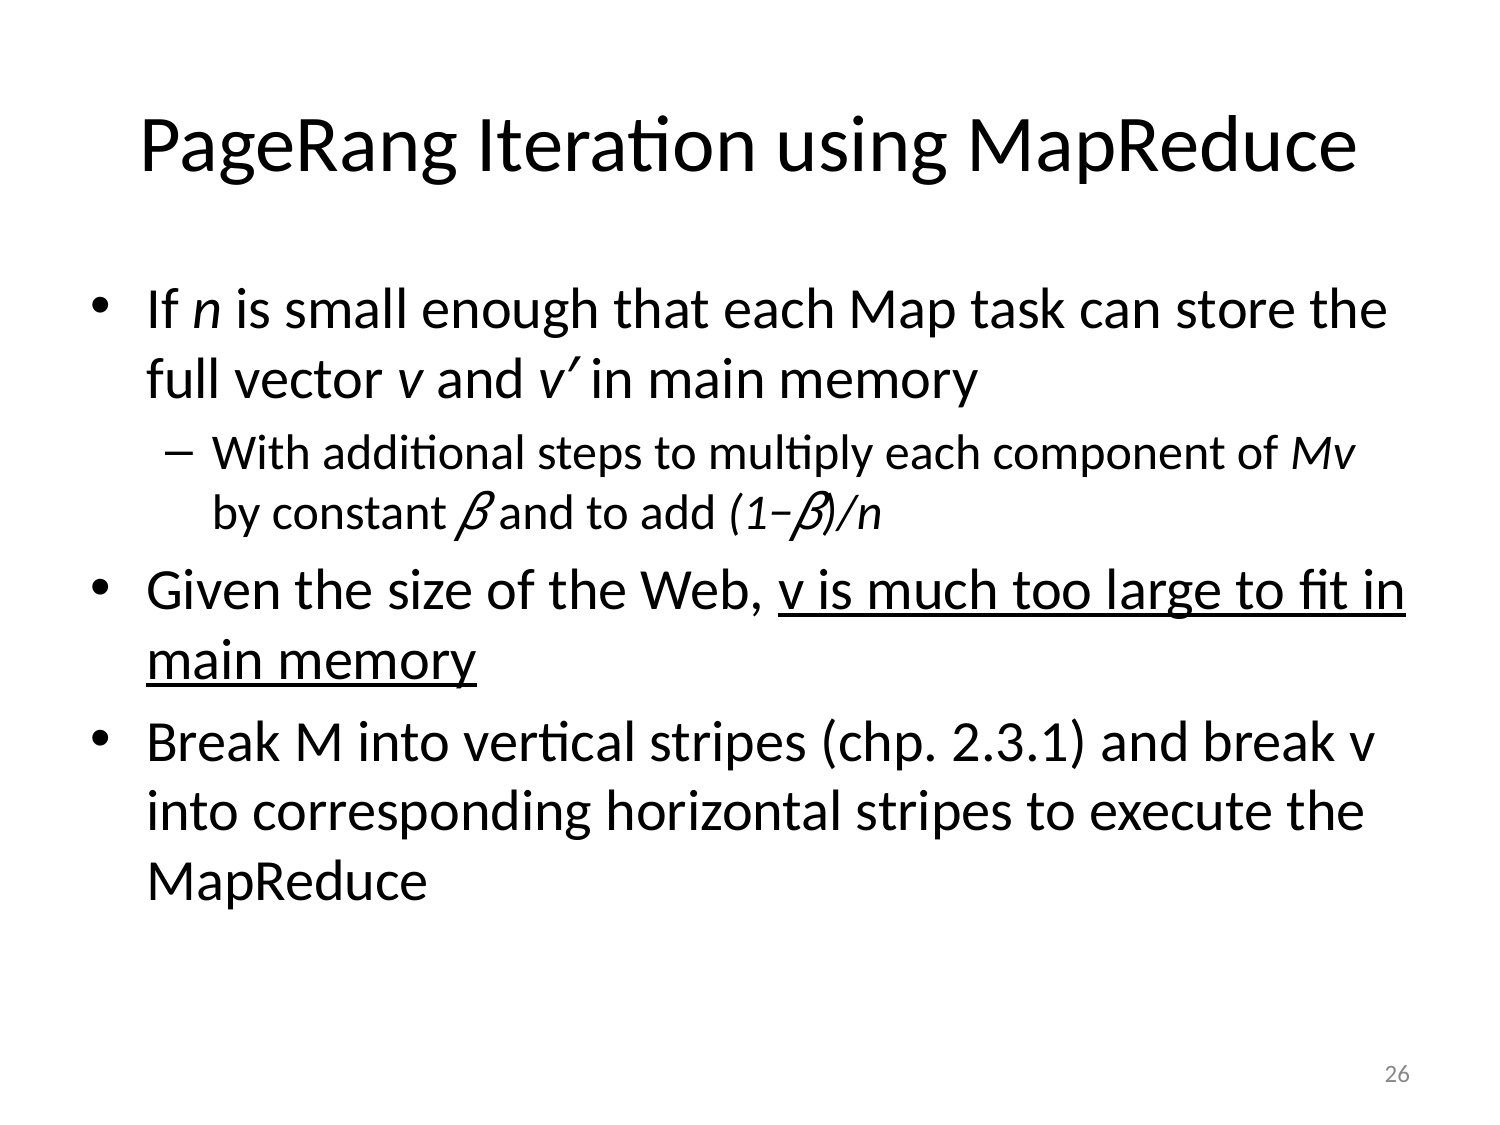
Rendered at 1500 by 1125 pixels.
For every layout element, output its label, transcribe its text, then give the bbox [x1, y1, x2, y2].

title PageRang Iteration using MapReduce [75, 45, 1425, 233]
list If n is small enough that each Map task can store the full vector v and v′ in main memory With additional steps to multiply each component of Mv by constant β and to add (1−β)/n Given the size of the Web, v is much too large to fit in main memory Break M into vertical stripes (chp. 2.3.1) and break v into corresponding horizontal stripes to execute the MapReduce [75, 262, 1425, 1005]
slide_number ‹#› [1074, 1042, 1425, 1103]
